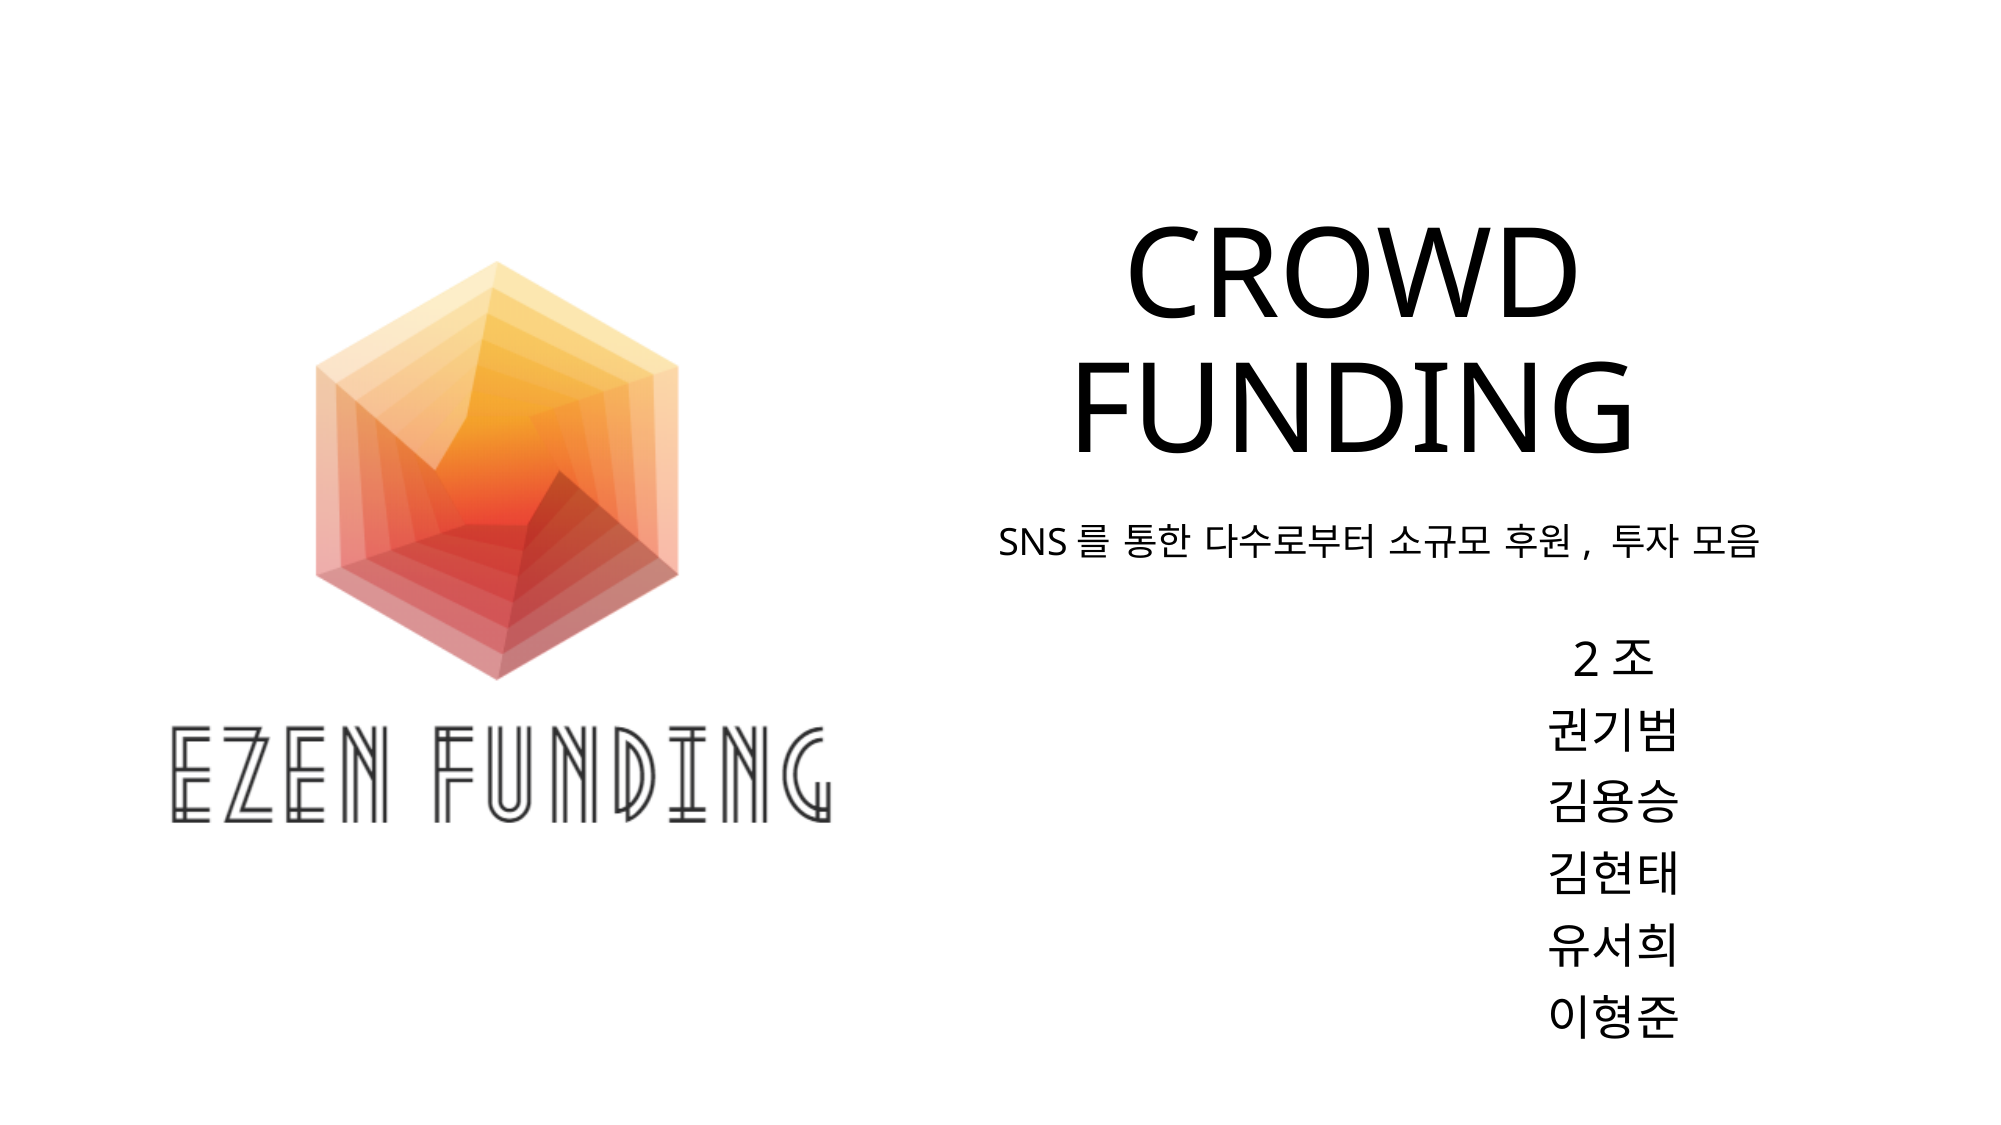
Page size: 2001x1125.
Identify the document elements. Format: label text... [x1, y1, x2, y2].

text_box CROWD FUNDING [957, 95, 1750, 488]
text_box 2조 권기범 김용승 김현태 유서희 이형준 [1515, 627, 1714, 1057]
picture [101, 163, 884, 945]
text_box SNS를 통한 다수로부터 소규모 후원, 투자 모음 [983, 510, 1810, 571]
